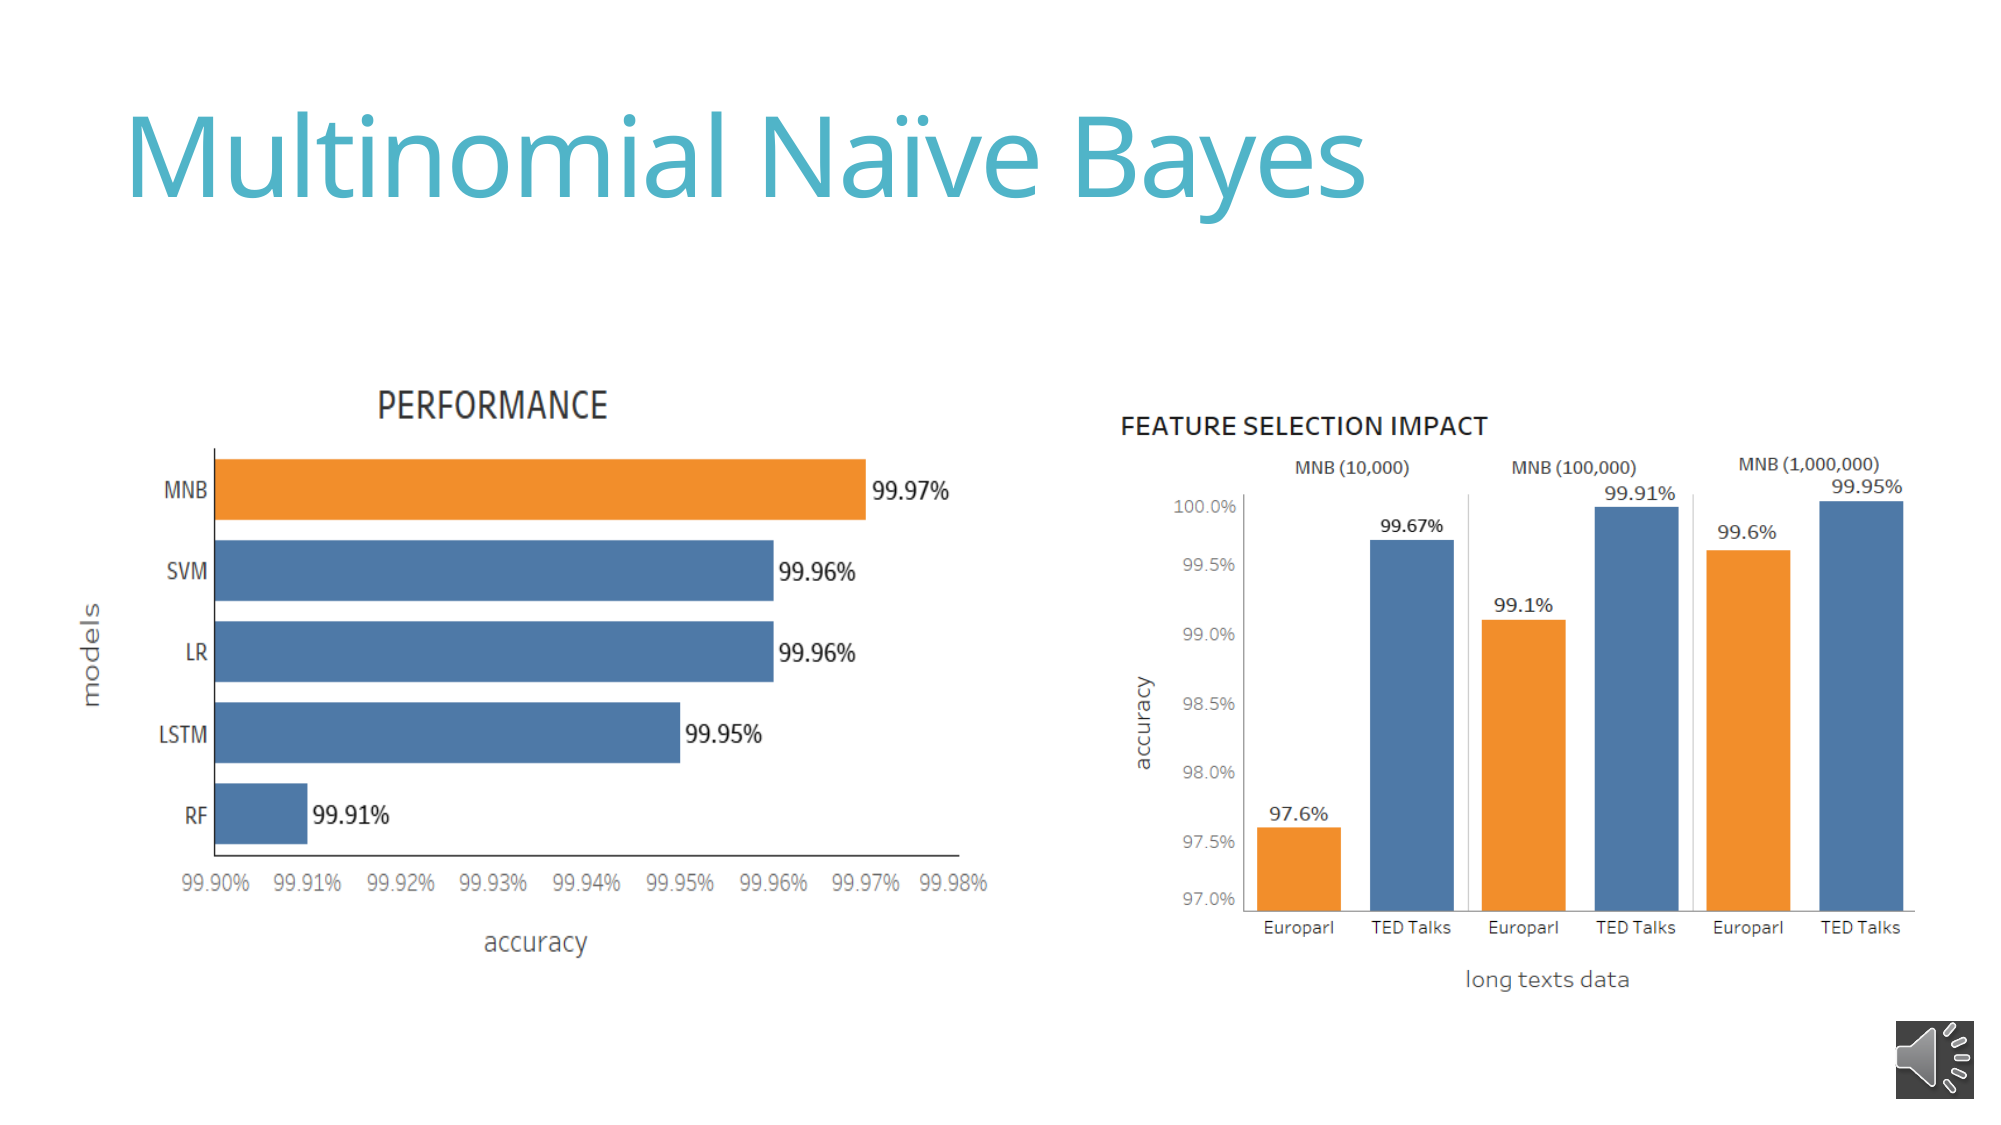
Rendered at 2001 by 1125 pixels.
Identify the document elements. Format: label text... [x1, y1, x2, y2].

picture [1894, 1019, 1976, 1101]
picture [1113, 410, 1916, 1003]
text_box Multinomial Naïve Bayes [107, 85, 1725, 443]
picture [65, 355, 1035, 980]
